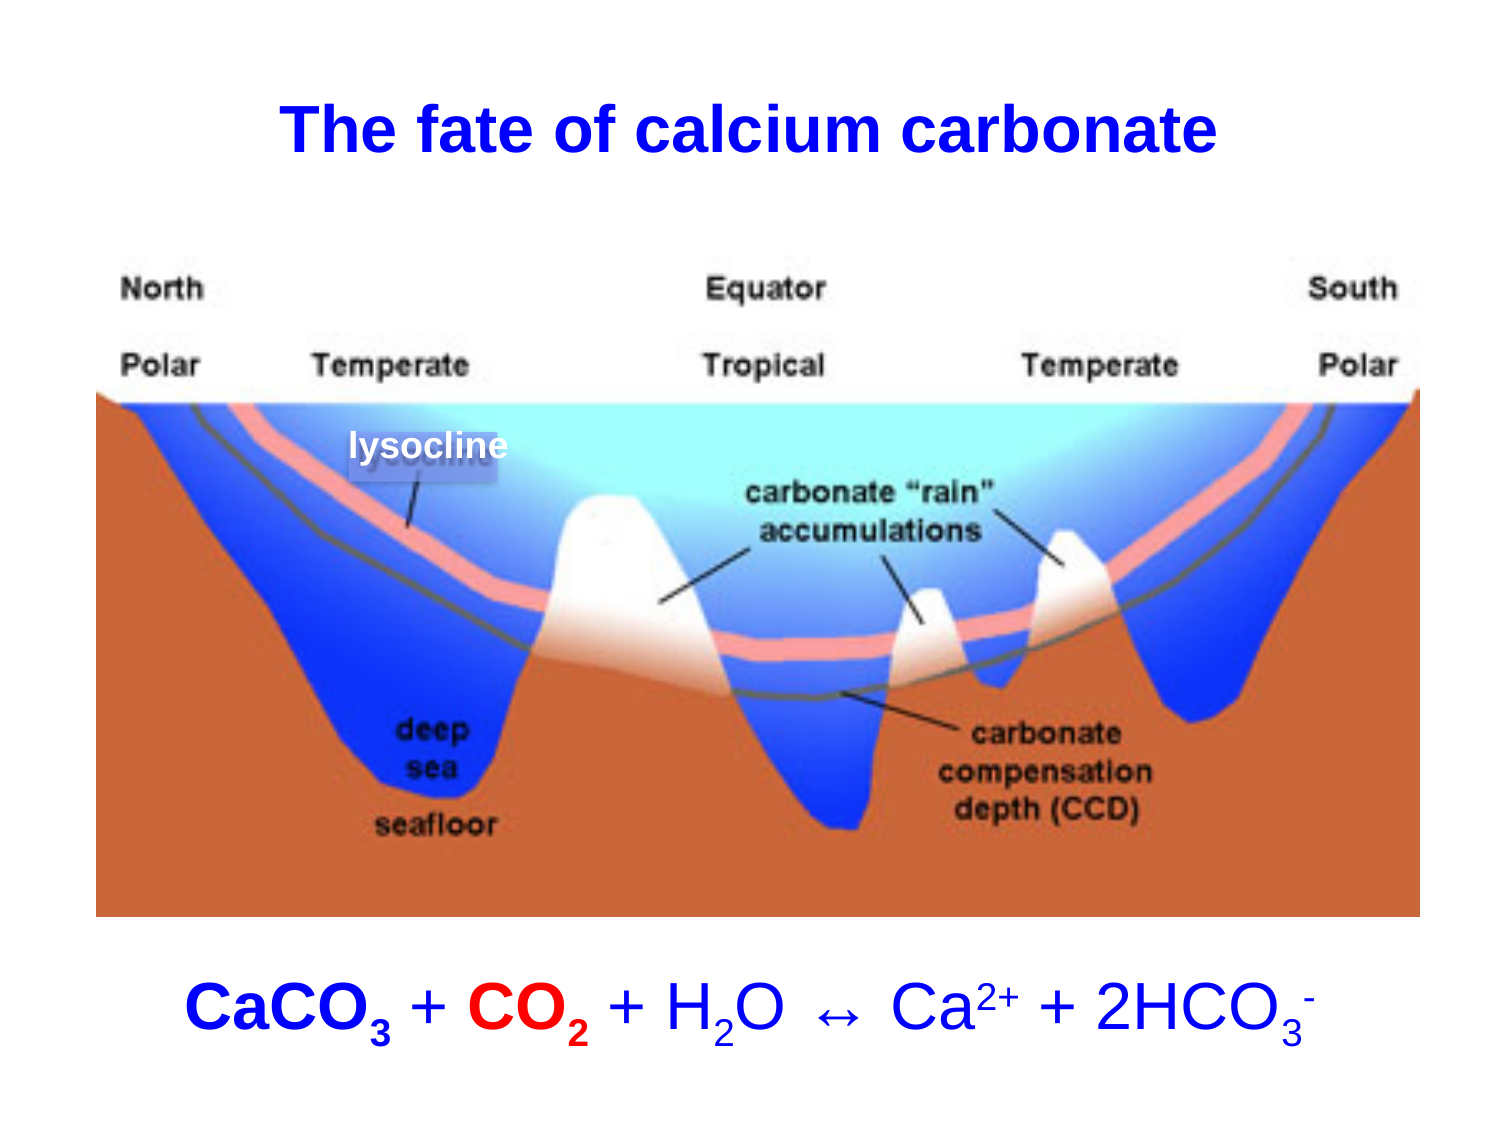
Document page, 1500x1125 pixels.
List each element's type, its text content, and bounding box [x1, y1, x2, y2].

text_box The fate of calcium carbonate [0, 78, 1500, 174]
picture [96, 254, 1420, 917]
text_box CaCO3 + CO2 + H2O ↔ Ca2+ + 2HCO3- [0, 955, 1500, 1062]
